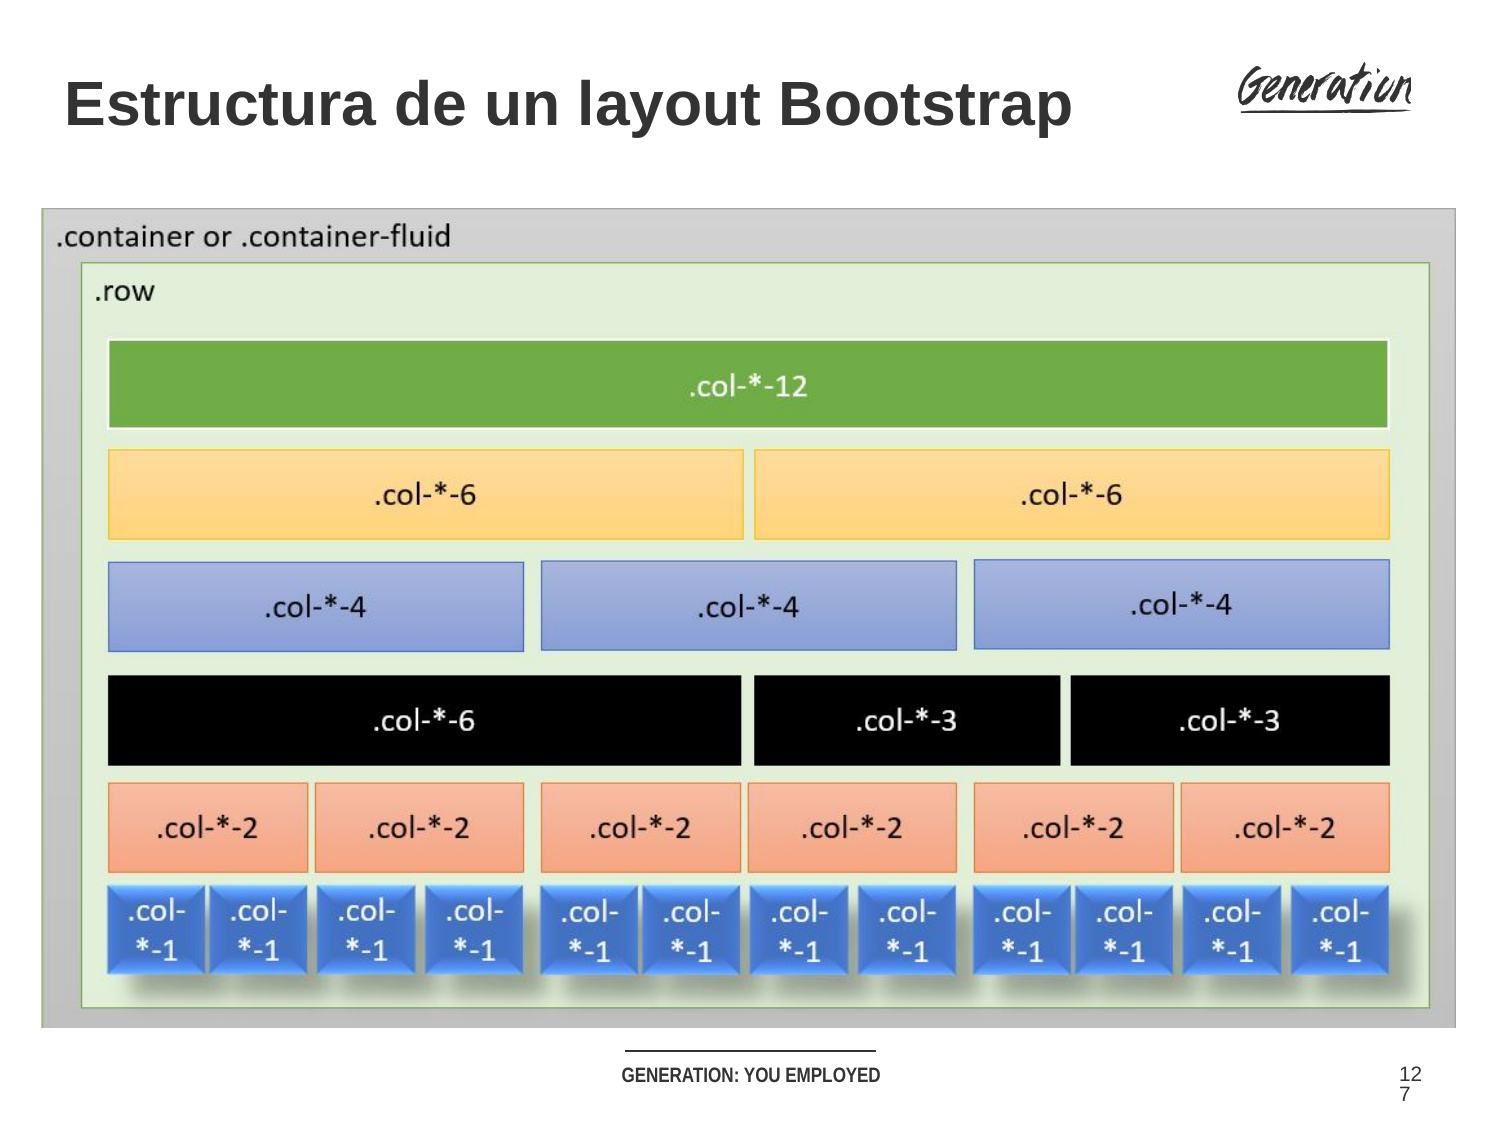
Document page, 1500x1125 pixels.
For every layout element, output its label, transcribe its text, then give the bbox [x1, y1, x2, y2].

picture [1378, 62, 1411, 113]
picture [41, 207, 1456, 1029]
title Estructura de un layout Bootstrap [64, 54, 1378, 146]
